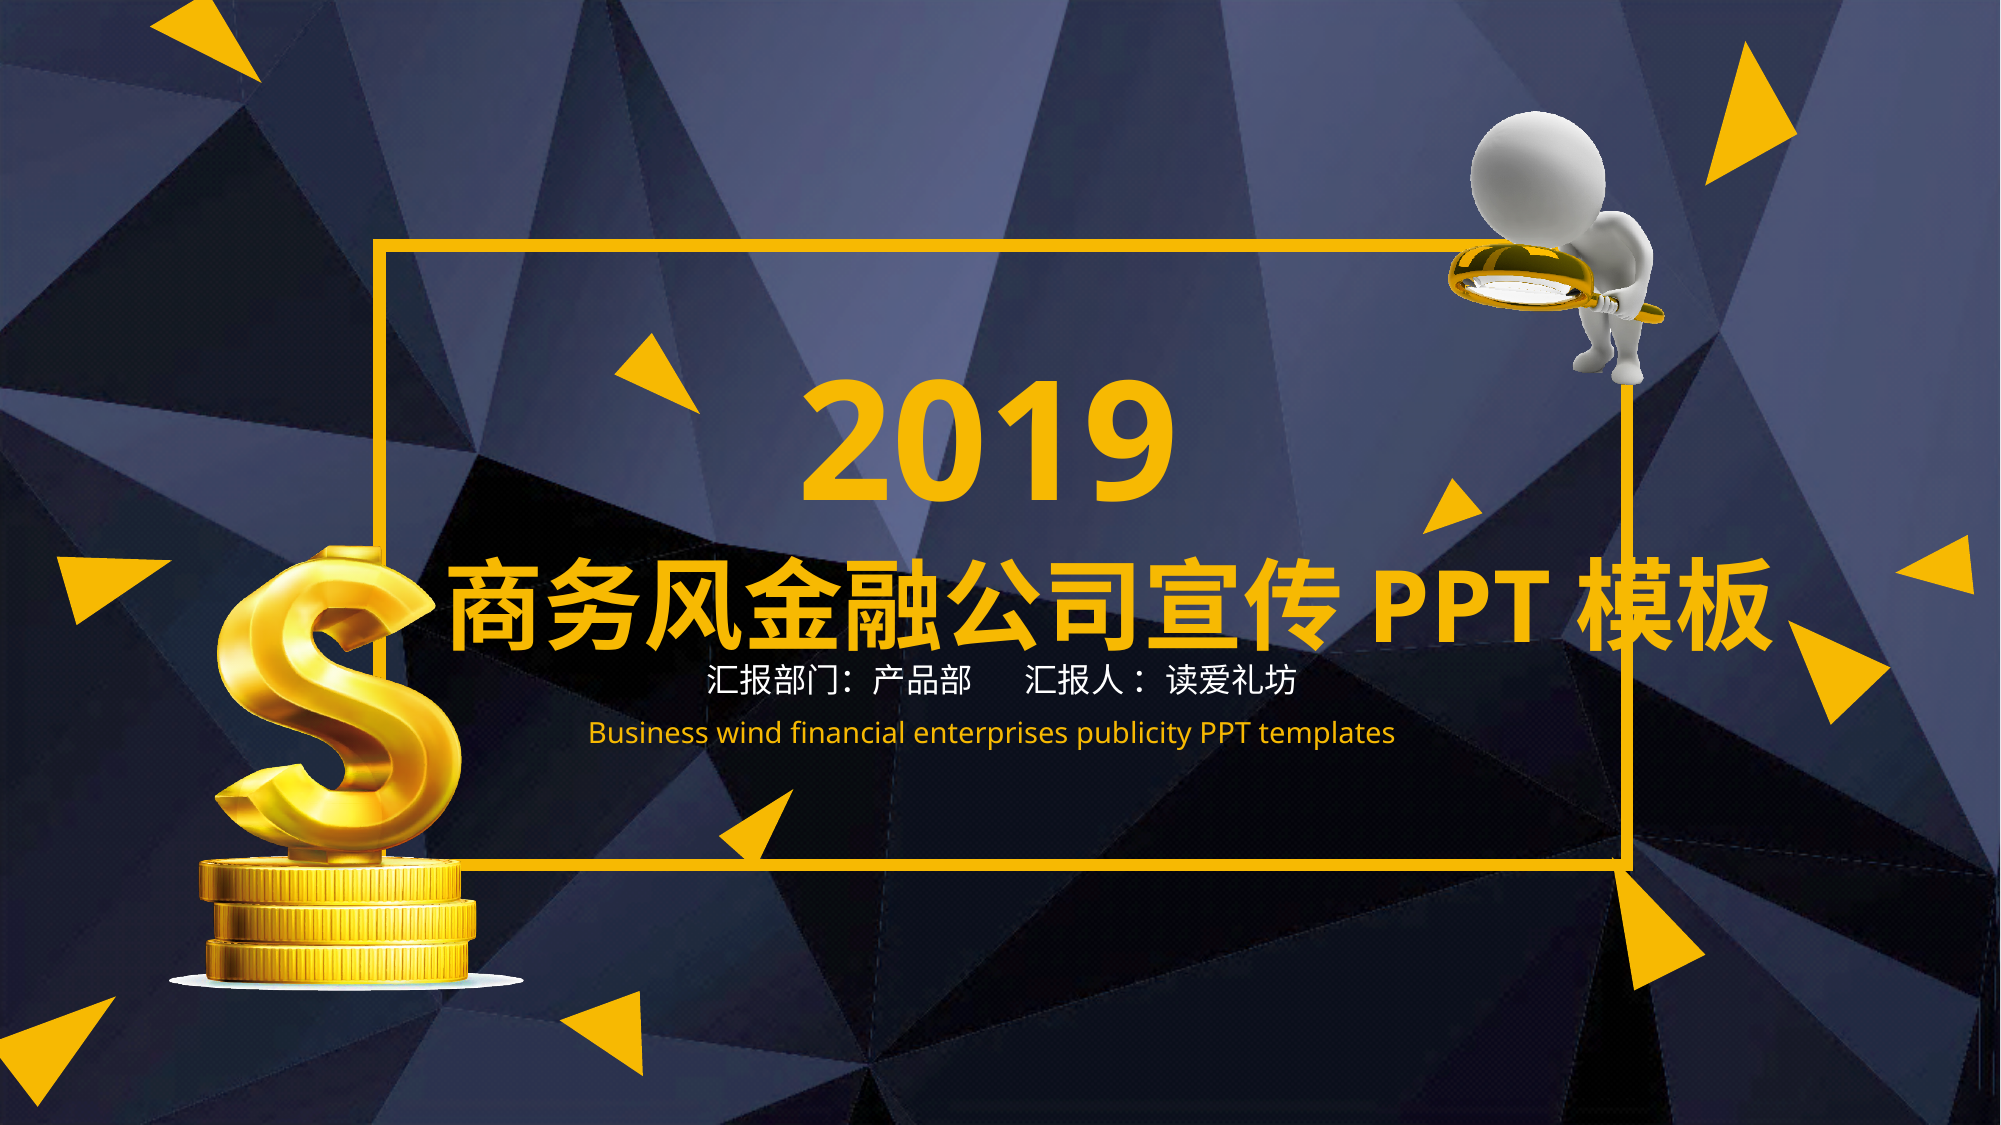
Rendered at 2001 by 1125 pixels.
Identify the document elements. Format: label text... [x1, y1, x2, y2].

text_box Business wind financial enterprises publicity PPT templates [573, 706, 1455, 757]
text_box [378, 245, 1628, 545]
text_box [1703, 38, 1799, 188]
text_box [557, 989, 644, 1079]
text_box [1786, 618, 1893, 727]
text_box 商务风金融公司宣传PPT模板 [428, 534, 1798, 670]
text_box [612, 331, 703, 417]
text_box [55, 555, 168, 627]
text_box [1420, 476, 1485, 536]
text_box [1892, 533, 1976, 596]
text_box 汇报部门：产品部 汇报人 ：读爱礼坊 [691, 651, 1336, 706]
text_box [0, 994, 119, 1109]
text_box [524, 670, 1628, 866]
text_box 2019 [782, 326, 1245, 534]
text_box [147, 0, 265, 86]
picture [0, 0, 2001, 1125]
text_box [1610, 853, 1708, 993]
text_box [717, 786, 796, 871]
